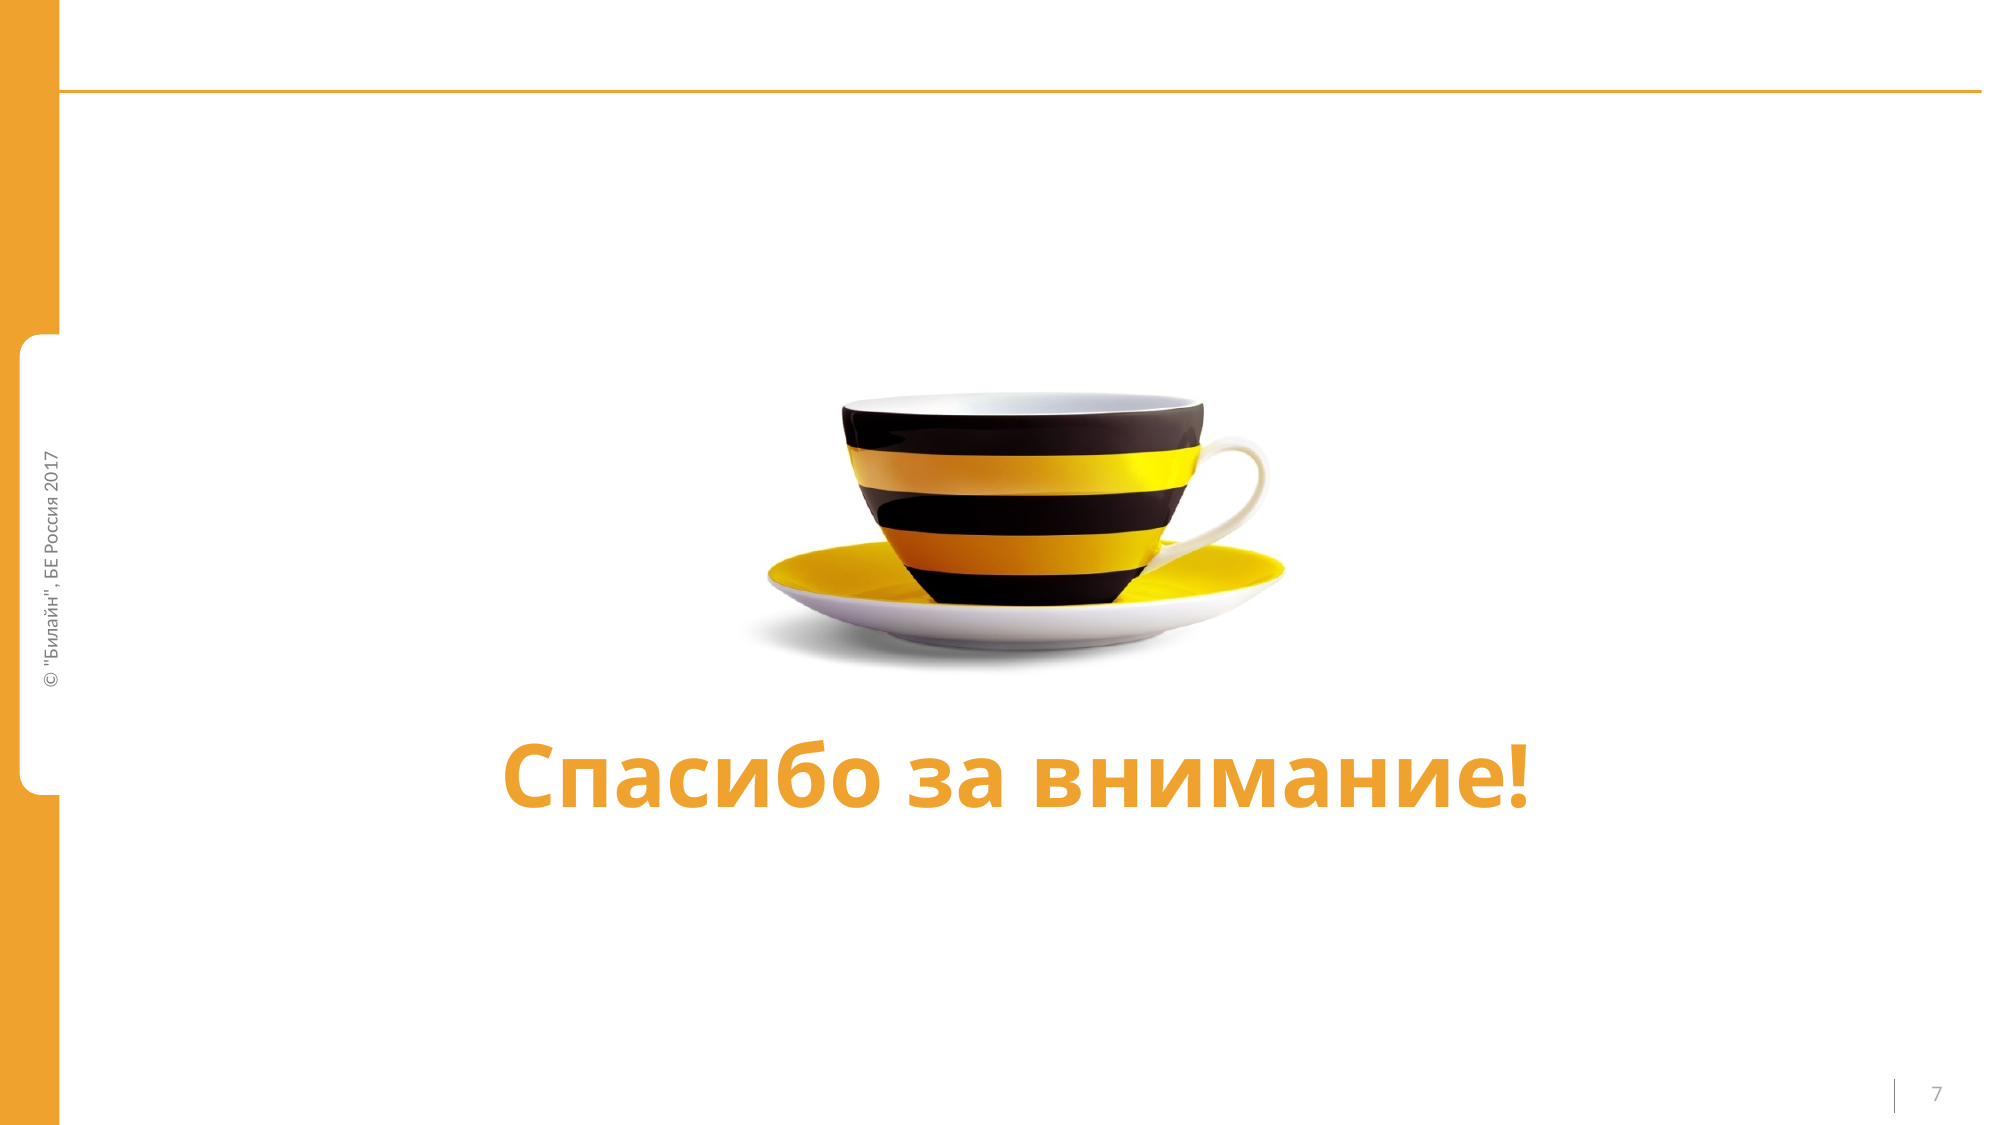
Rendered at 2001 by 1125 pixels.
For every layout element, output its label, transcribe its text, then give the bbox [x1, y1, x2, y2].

slide_number 7 [1916, 1082, 2000, 1108]
text_box Спасибо за внимание! [387, 728, 1647, 833]
picture [708, 368, 1326, 694]
